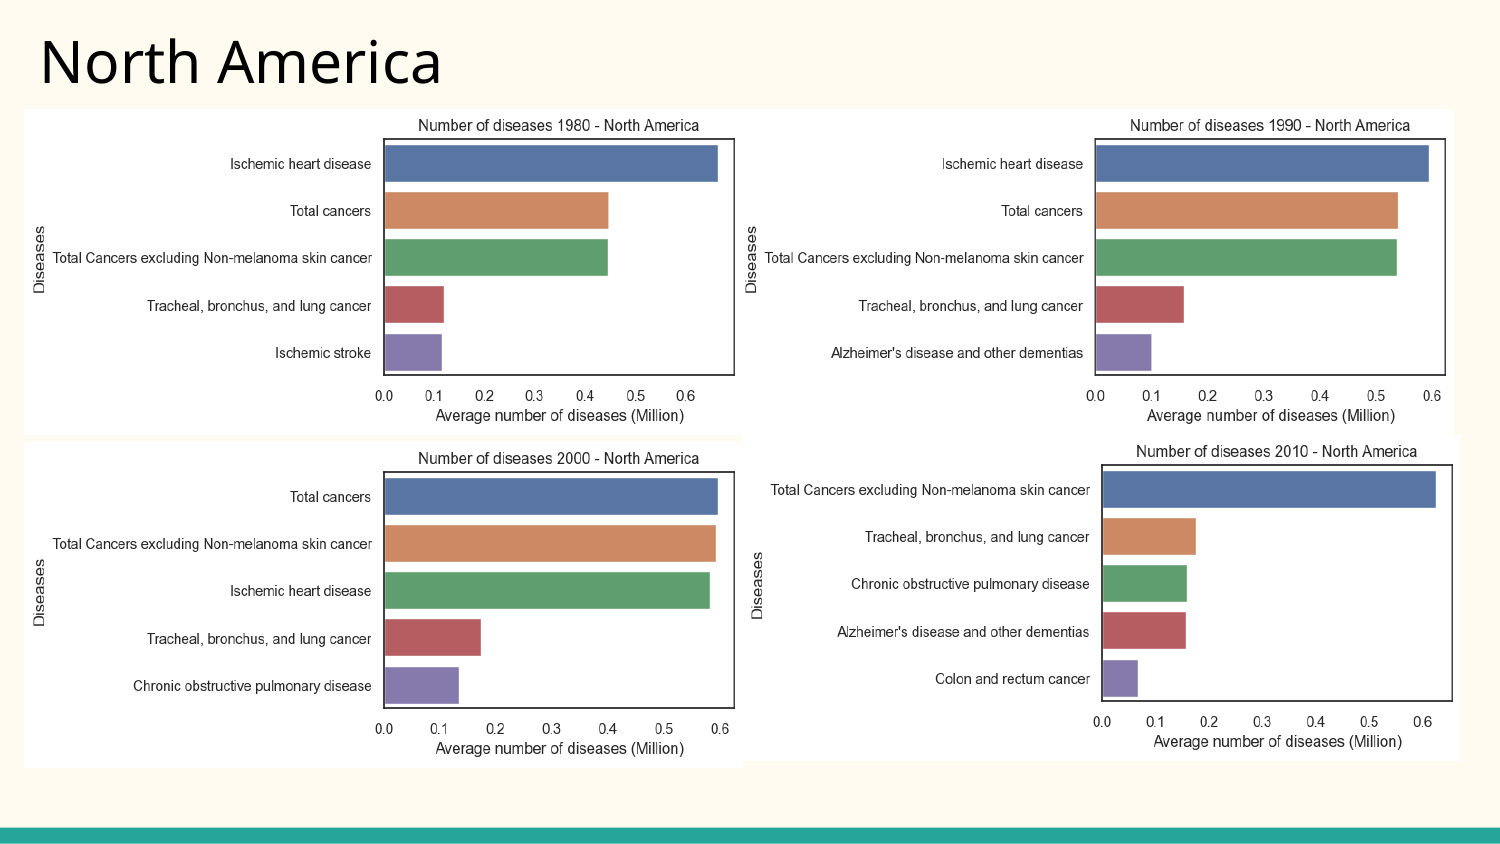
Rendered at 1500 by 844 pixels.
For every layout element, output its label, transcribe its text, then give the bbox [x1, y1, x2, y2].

title North America [24, 9, 1423, 109]
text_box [24, 109, 1461, 768]
